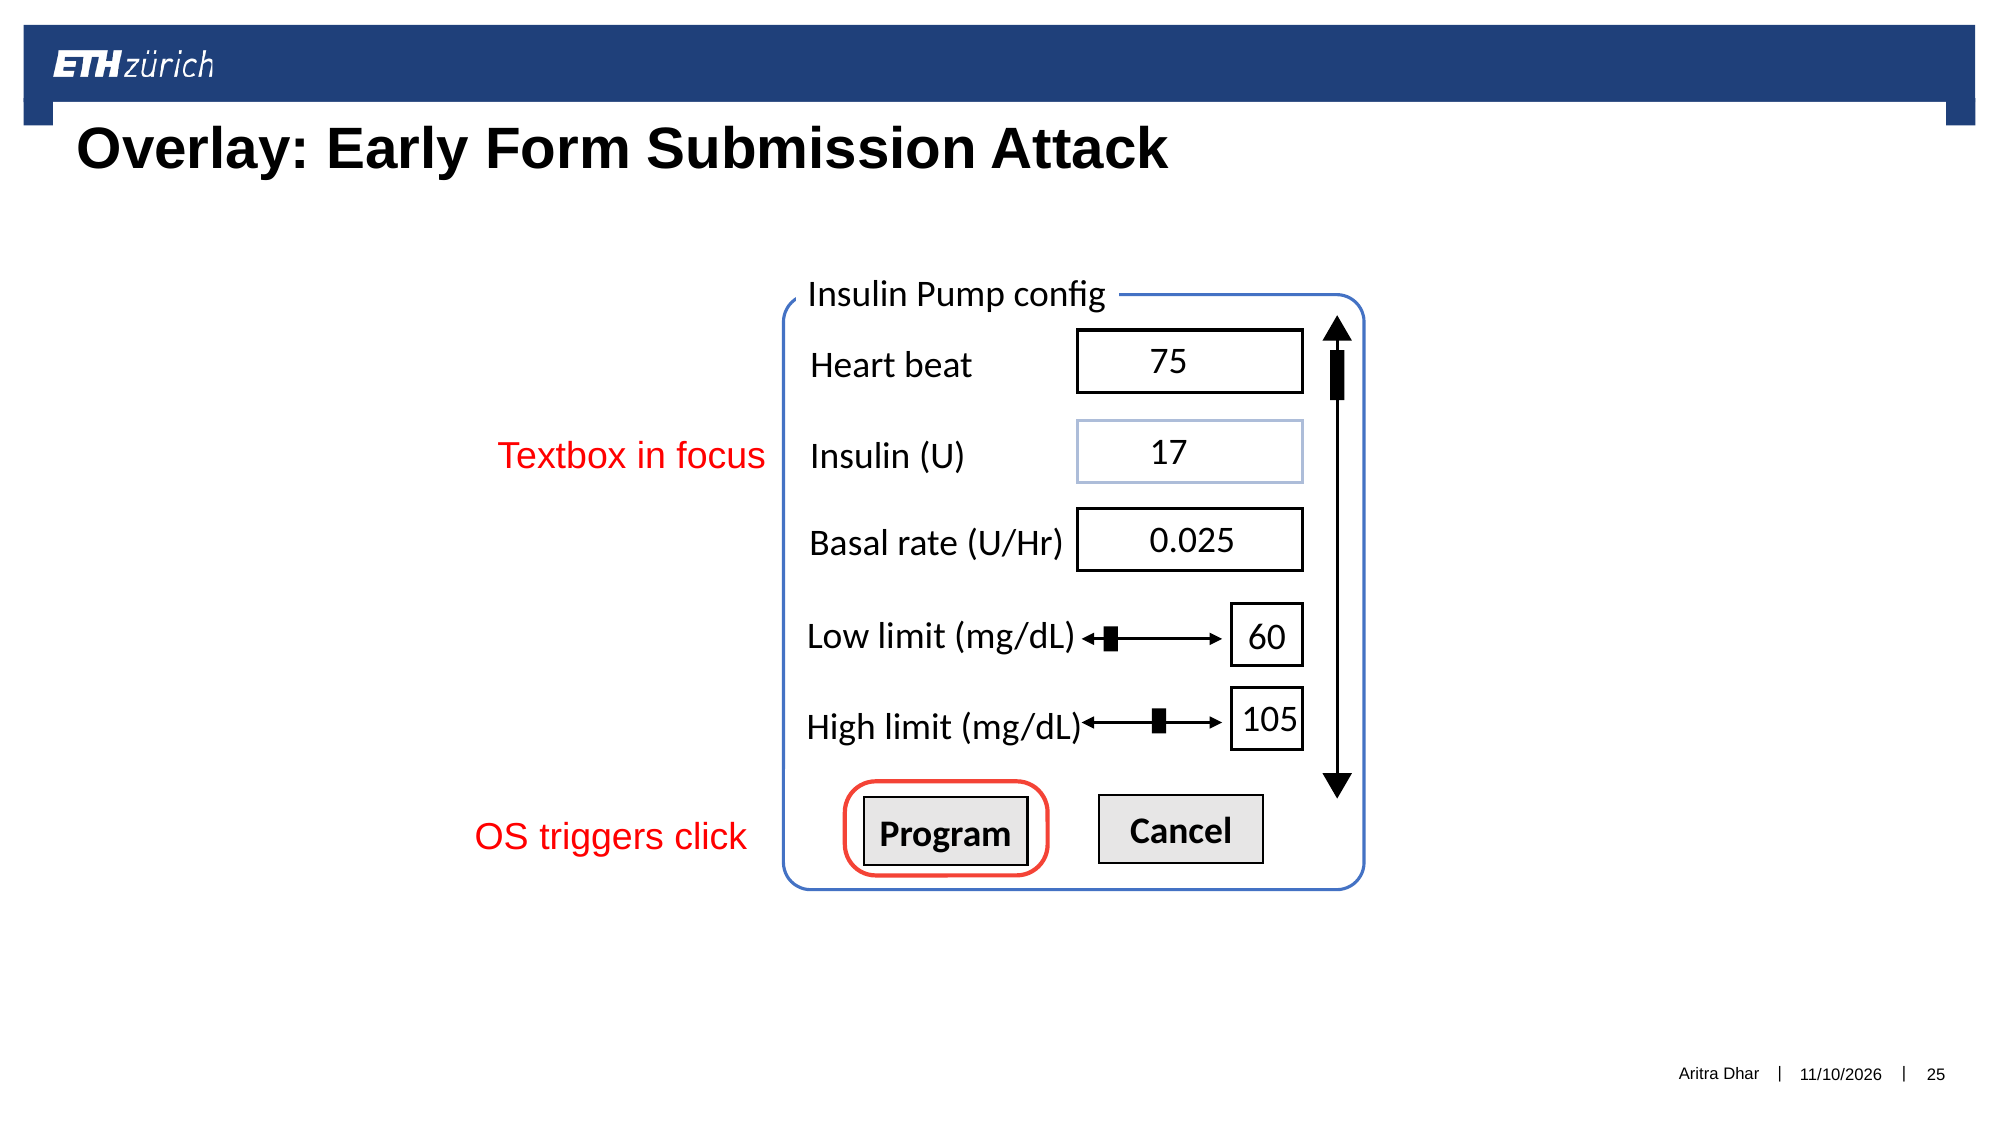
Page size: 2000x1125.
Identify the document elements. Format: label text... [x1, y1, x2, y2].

text_box OS triggers click [459, 804, 778, 865]
slide_number 25 [1906, 1034, 1966, 1112]
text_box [783, 261, 1365, 890]
text_box Textbox in focus [482, 423, 778, 484]
footer Aritra Dhar [999, 1034, 1760, 1111]
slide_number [1790, 1034, 1892, 1112]
title Overlay: Early Form Submission Attack [53, 101, 1946, 262]
